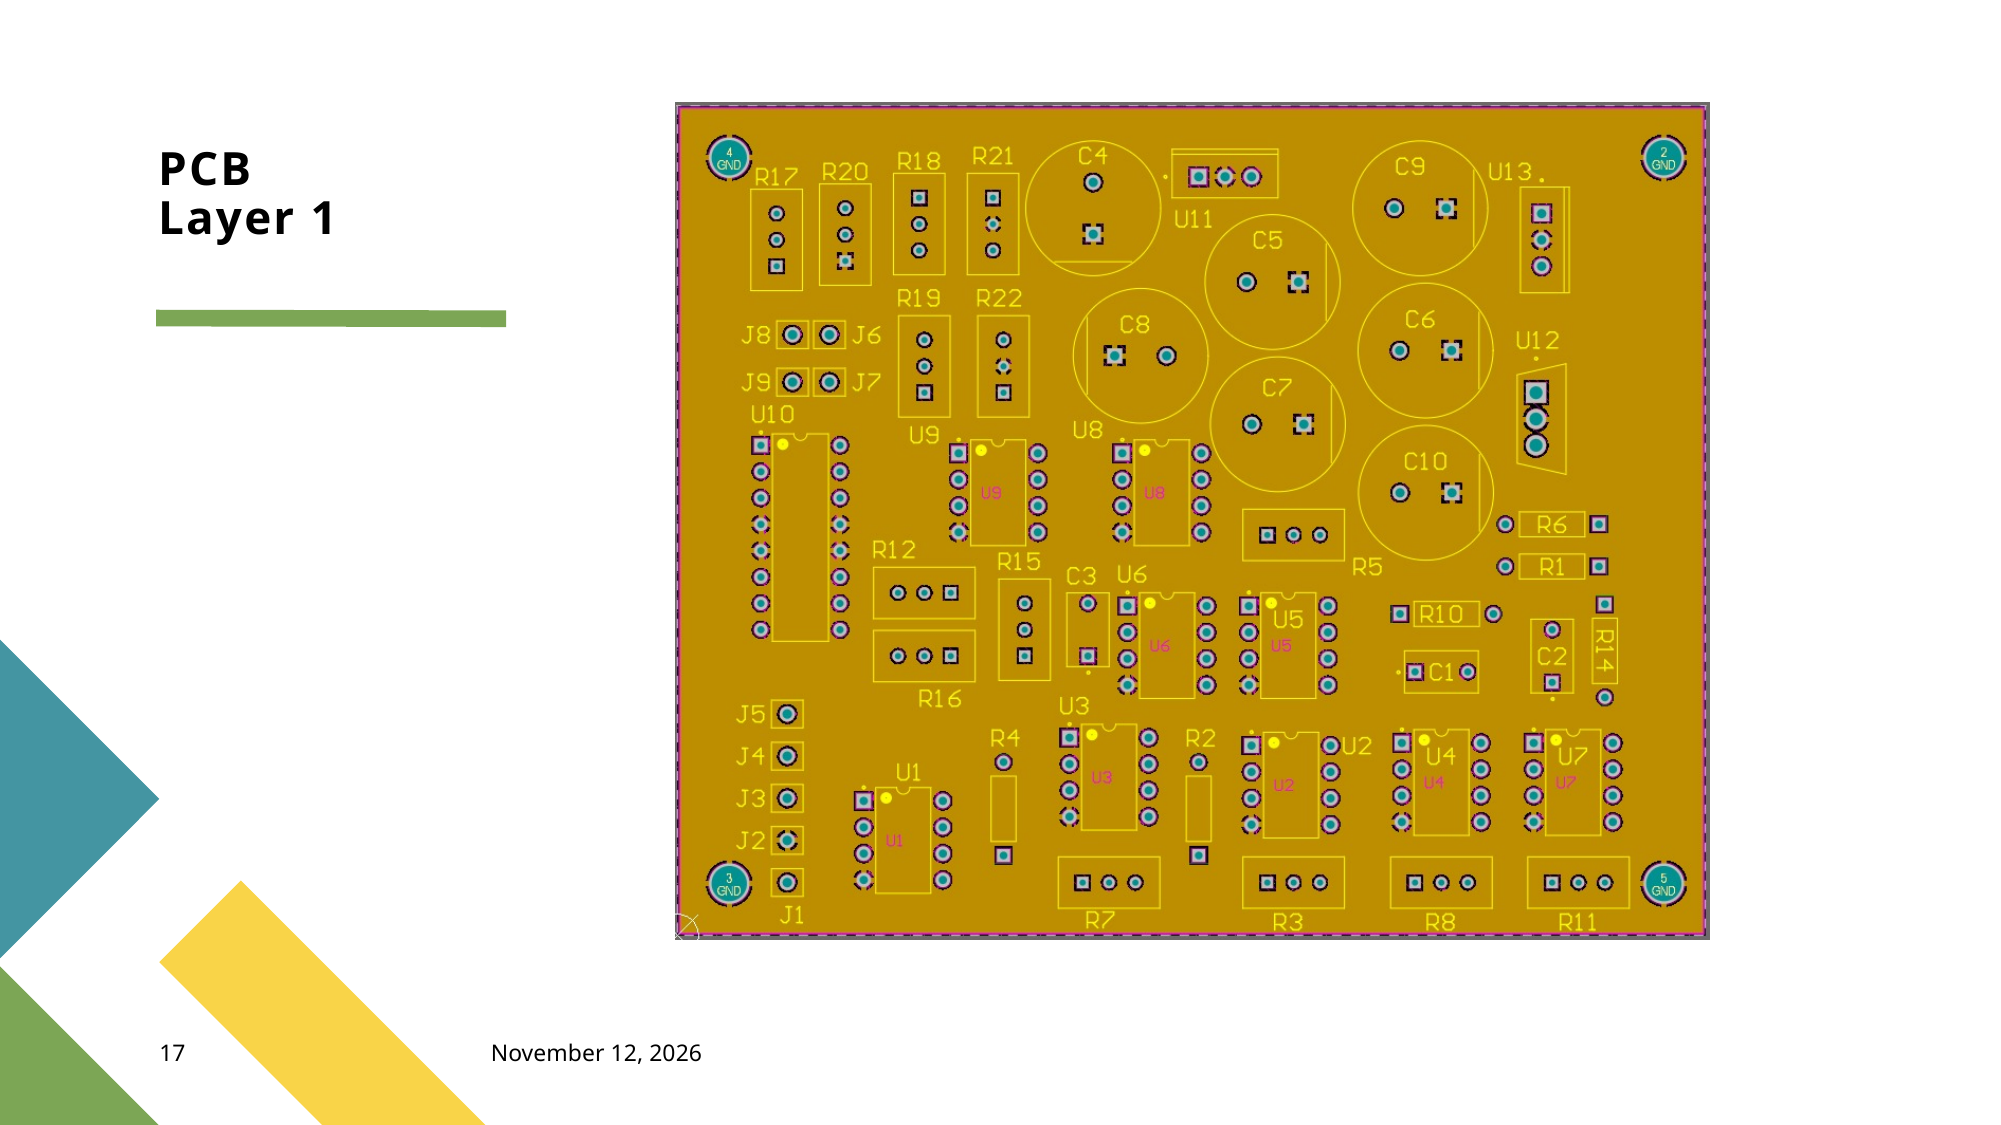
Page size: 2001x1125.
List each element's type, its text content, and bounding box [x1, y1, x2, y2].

slide_number 17 [159, 1038, 246, 1080]
title PCB Layer 1 [158, 144, 675, 245]
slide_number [490, 1038, 707, 1080]
picture [675, 102, 1710, 941]
